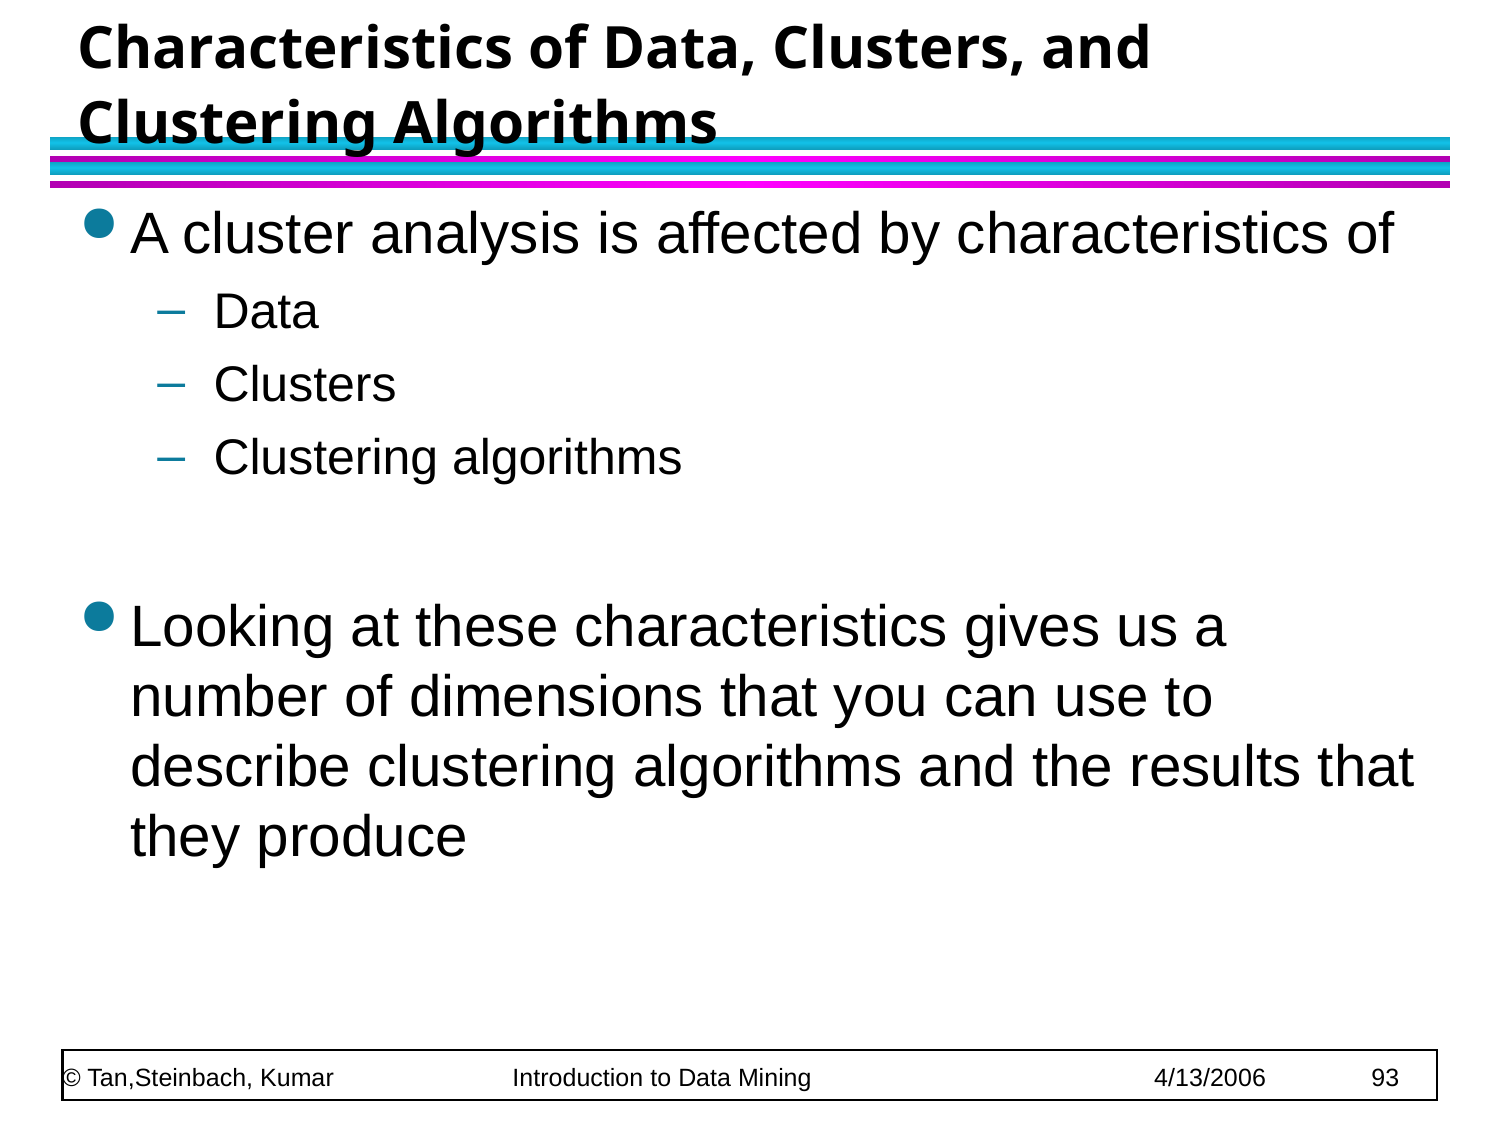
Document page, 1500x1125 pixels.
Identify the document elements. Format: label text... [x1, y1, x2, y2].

title Characteristics of Data, Clusters, and Clustering Algorithms [62, 0, 1438, 160]
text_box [62, 1049, 1438, 1101]
list A cluster analysis is affected by characteristics of Data Clusters Clustering algorithms Looking at these characteristics gives us a number of dimensions that you can use to describe clustering algorithms and the results that they produce [67, 196, 1432, 1038]
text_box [49, 162, 1451, 188]
